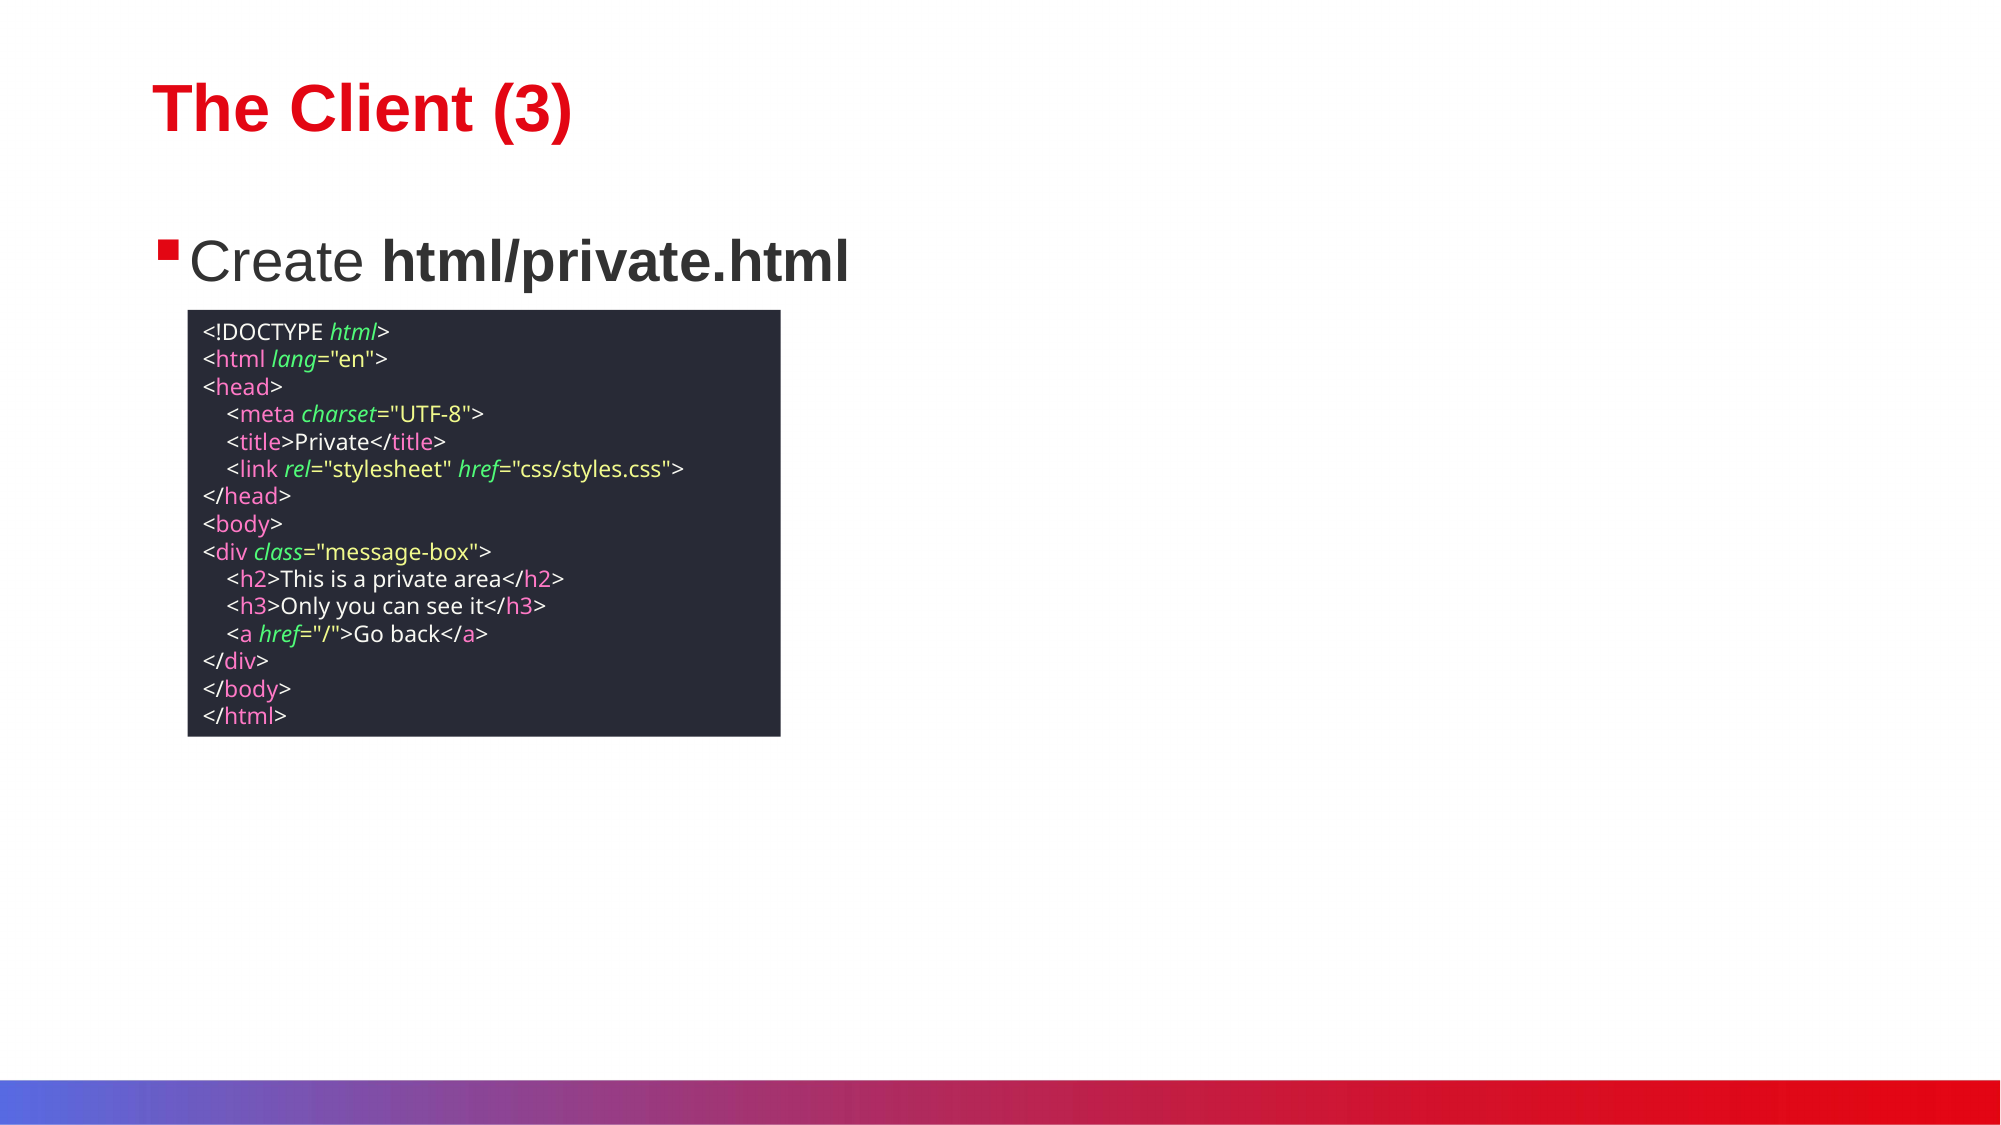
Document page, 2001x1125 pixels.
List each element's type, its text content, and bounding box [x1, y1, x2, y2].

text_box <!DOCTYPE html> <html lang="en"> <head> <meta charset="UTF-8"> <title>Private</title> <link rel="stylesheet" href="css/styles.css"> </head> <body> <div class="message-box"> <h2>This is a private area</h2> <h3>Only you can see it</h3> <a href="/">Go back</a> </div> </body> </html> [187, 309, 781, 737]
picture [0, 0, 2001, 1125]
title The Client (3) [137, 66, 1863, 155]
list Create html/private.html [137, 223, 1863, 992]
